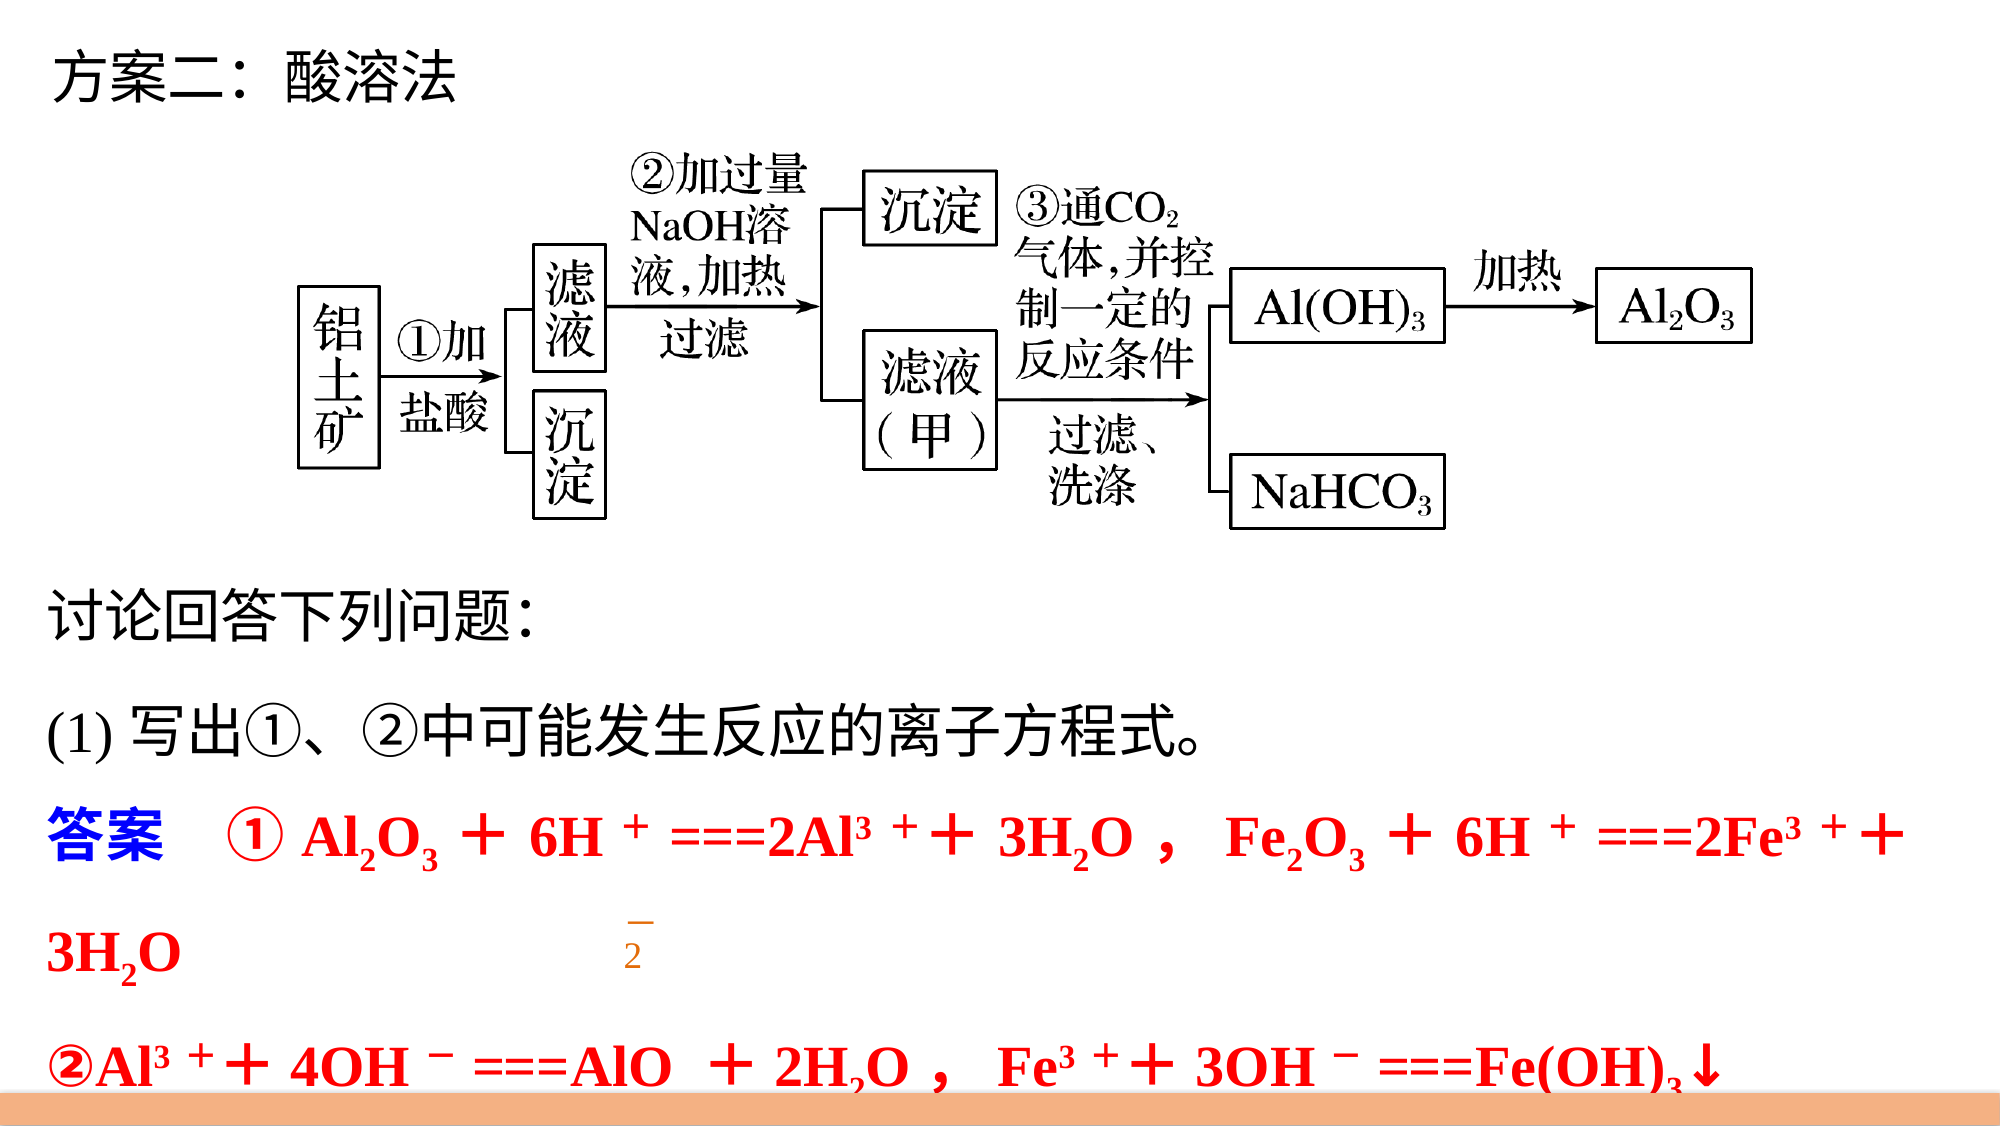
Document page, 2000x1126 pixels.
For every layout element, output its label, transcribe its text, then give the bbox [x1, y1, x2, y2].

text_box 讨论回答下列问题： (1)写出①、②中可能发生反应的离子方程式。 答案 ①Al2O3＋6H＋===2Al3＋＋3H2O，Fe2O3＋6H＋===2Fe3＋＋3H2O ②Al3＋＋4OH－===AlO ＋2H2O，Fe3＋＋3OH－===Fe(OH)3↓ [31, 527, 1941, 1091]
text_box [623, 891, 685, 993]
picture [287, 126, 1755, 541]
text_box 方案二：酸溶法 [31, 0, 1900, 121]
text_box [0, 1092, 2000, 1126]
